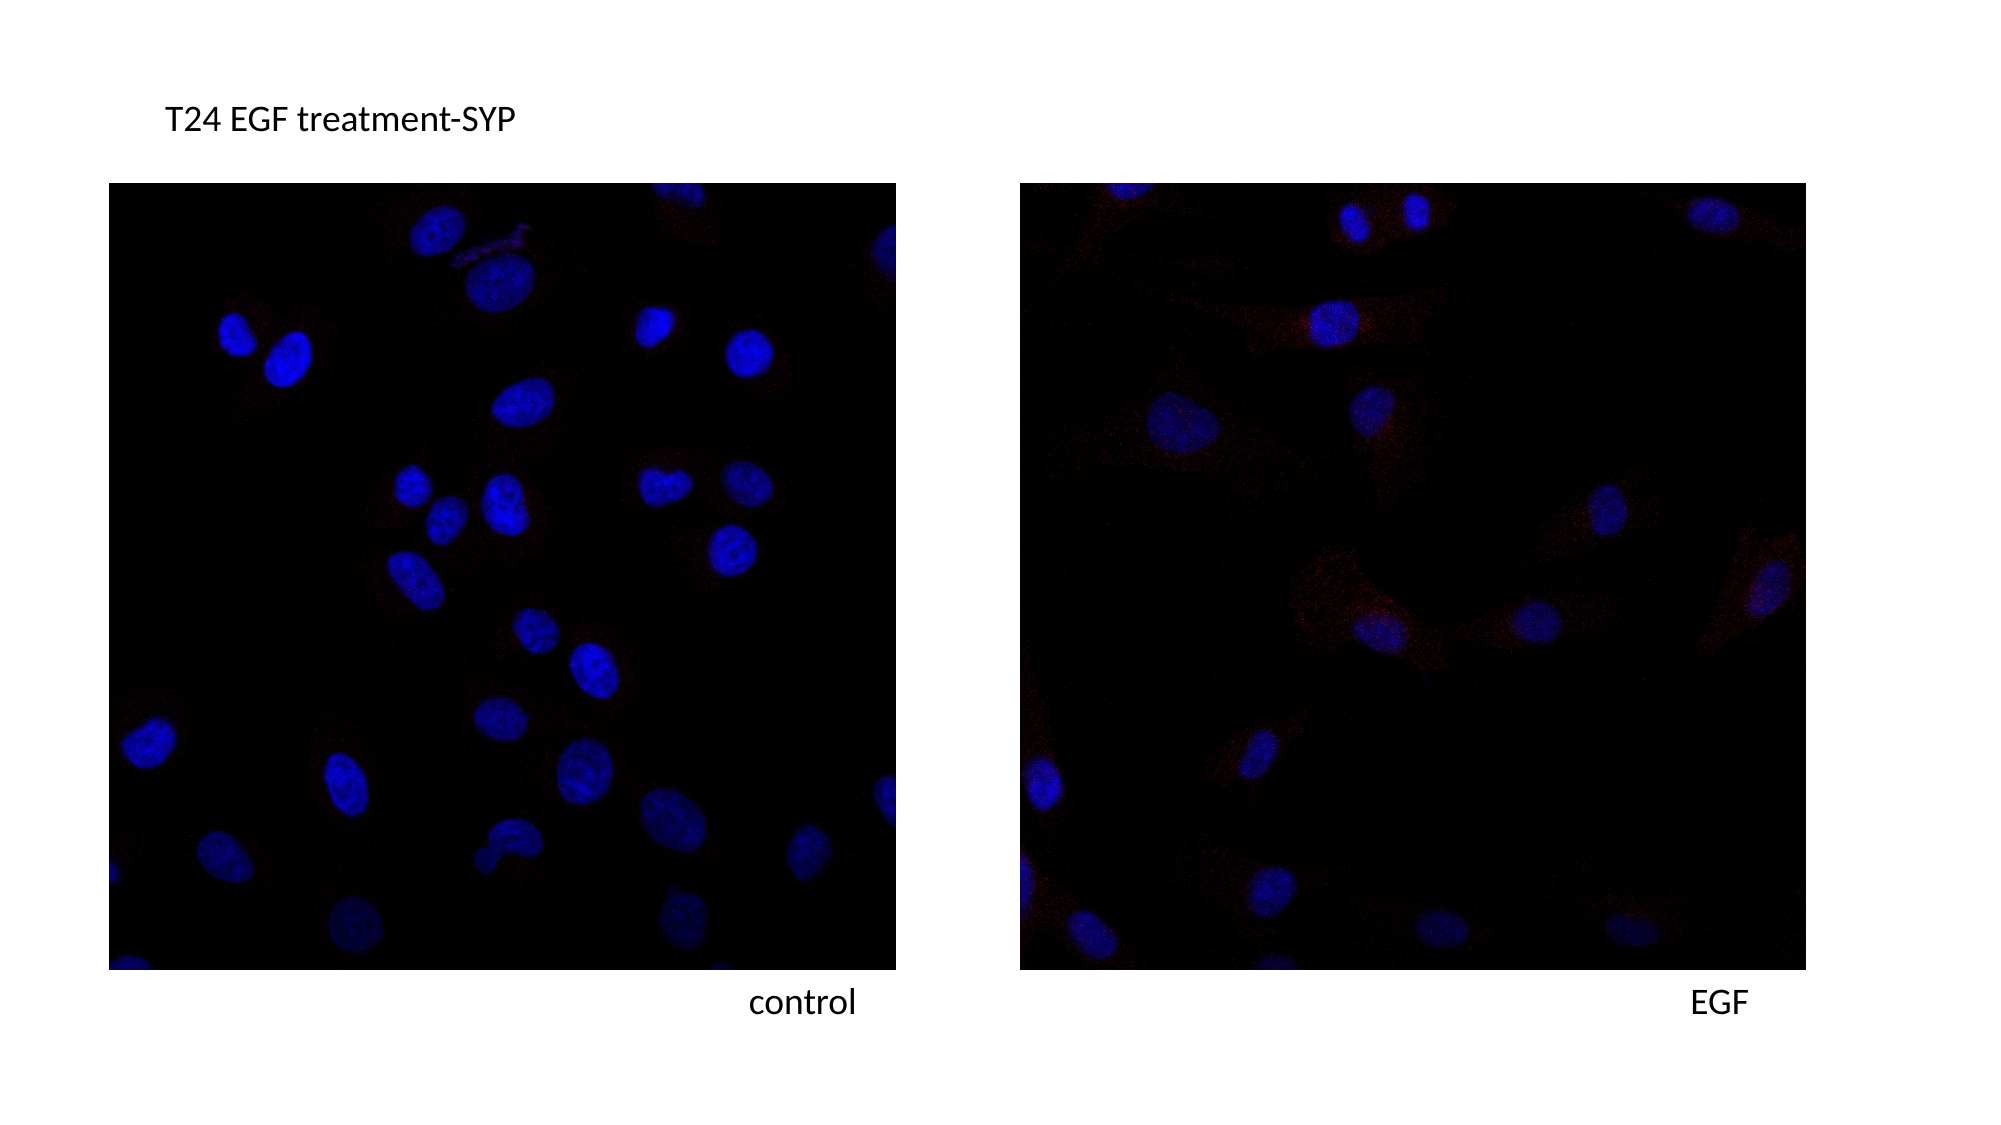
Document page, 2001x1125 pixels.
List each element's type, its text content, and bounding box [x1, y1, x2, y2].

picture [109, 183, 896, 970]
text_box EGF [1675, 970, 1765, 1029]
picture [1020, 183, 1806, 970]
text_box control [734, 970, 872, 1029]
text_box T24 EGF treatment-SYP [150, 86, 532, 146]
